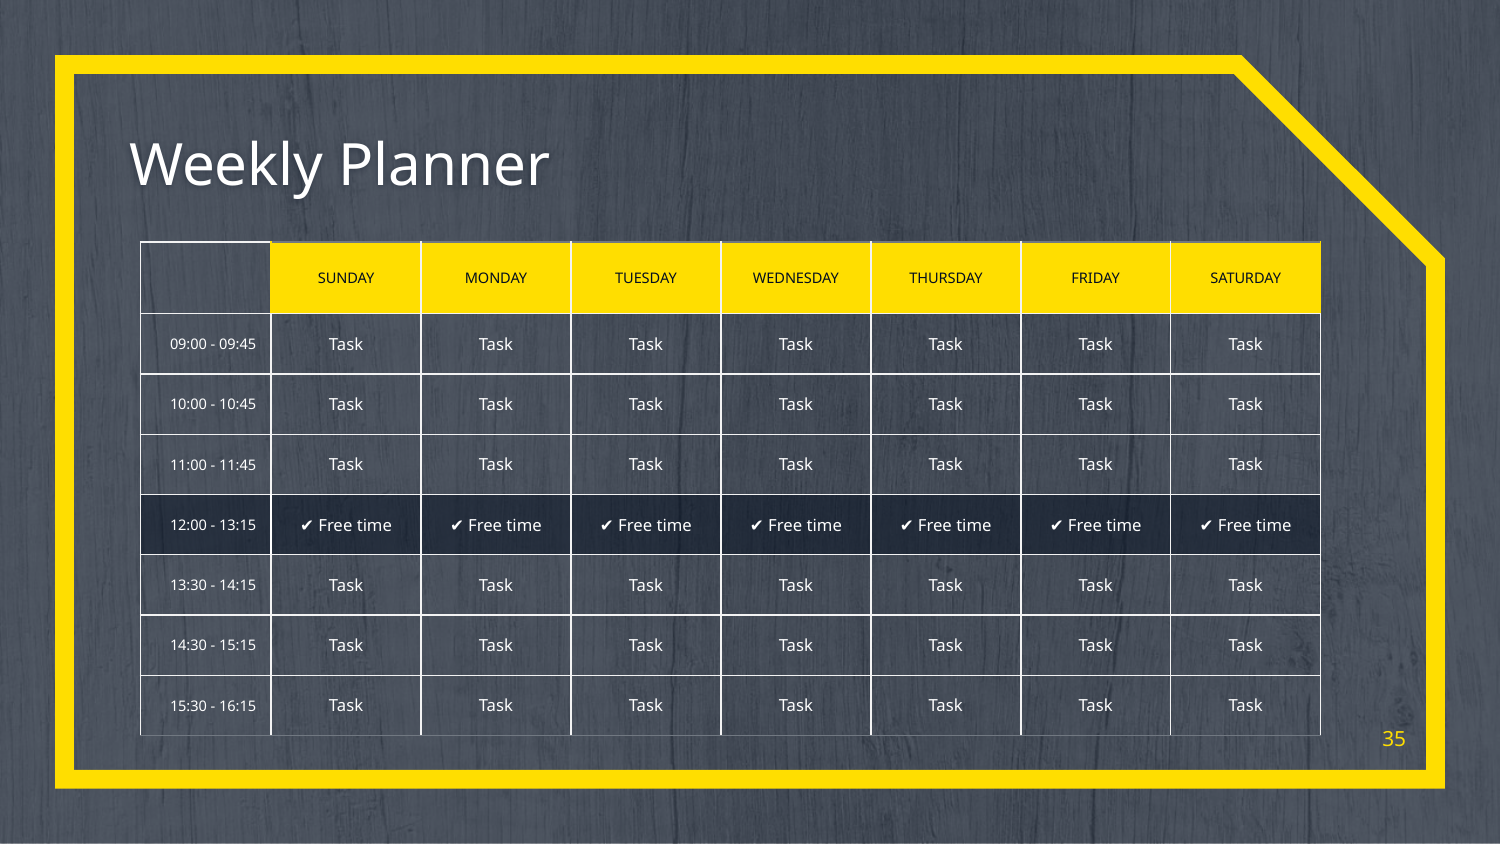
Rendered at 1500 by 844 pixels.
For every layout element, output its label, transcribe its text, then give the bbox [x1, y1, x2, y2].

table_cell Task [272, 375, 420, 434]
table_cell Task [1022, 676, 1170, 735]
title Weekly Planner [129, 117, 1232, 197]
table_cell Task [572, 616, 720, 675]
table_cell ✔ Free time [722, 495, 870, 554]
table_header WEDNESDAY [722, 243, 870, 313]
table_cell ✔ Free time [422, 495, 570, 554]
table_cell Task [422, 676, 570, 735]
table_cell Task [1171, 435, 1320, 494]
table_cell Task [572, 555, 720, 614]
table_header TUESDAY [572, 243, 720, 313]
table_header SUNDAY [272, 243, 420, 313]
table_cell Task [872, 314, 1020, 373]
table_cell Task [722, 555, 870, 614]
table_cell Task [1171, 555, 1320, 614]
table_cell Task [422, 314, 570, 373]
table_cell Task [1171, 616, 1320, 675]
table_cell Task [872, 676, 1020, 735]
table_header SATURDAY [1171, 243, 1320, 313]
table_header THURSDAY [872, 243, 1020, 313]
table_cell ✔ Free time [572, 495, 720, 554]
table_cell Task [1022, 555, 1170, 614]
table_cell Task [722, 435, 870, 494]
table_cell Task [872, 555, 1020, 614]
table_cell Task [1022, 616, 1170, 675]
table_cell 12:00 - 13:15 [141, 495, 270, 554]
table_cell Task [1022, 314, 1170, 373]
table_cell Task [272, 314, 420, 373]
table_cell Task [422, 375, 570, 434]
table_cell Task [872, 616, 1020, 675]
table_cell Task [722, 375, 870, 434]
table_cell ✔ Free time [872, 495, 1020, 554]
picture [0, 0, 1500, 844]
table_cell ✔ Free time [1171, 495, 1320, 554]
table_cell Task [422, 435, 570, 494]
table_cell Task [1171, 375, 1320, 434]
table_cell Task [572, 435, 720, 494]
table_cell Task [422, 555, 570, 614]
table_cell Task [572, 375, 720, 434]
table_cell ✔ Free time [1022, 495, 1170, 554]
table_header FRIDAY [1022, 243, 1170, 313]
table_cell Task [872, 375, 1020, 434]
table_cell Task [1022, 375, 1170, 434]
table_cell Task [1171, 314, 1320, 373]
table_cell 15:30 - 16:15 [141, 676, 270, 735]
table_cell 14:30 - 15:15 [141, 616, 270, 675]
table_cell Task [872, 435, 1020, 494]
table_cell Task [572, 314, 720, 373]
table_cell Task [272, 616, 420, 675]
table_cell Task [572, 676, 720, 735]
table_cell 11:00 - 11:45 [141, 435, 270, 494]
table_cell Task [272, 435, 420, 494]
table_header MONDAY [422, 243, 570, 313]
table_cell Task [1171, 676, 1320, 735]
table_cell Task [1022, 435, 1170, 494]
table_cell Task [722, 676, 870, 735]
table_cell Task [422, 616, 570, 675]
table_cell Task [722, 314, 870, 373]
slide_number ‹#› [1366, 711, 1406, 755]
table_cell Task [722, 616, 870, 675]
table_cell Task [272, 555, 420, 614]
table_cell ✔ Free time [272, 495, 420, 554]
table_header [141, 243, 270, 313]
table_cell 13:30 - 14:15 [141, 555, 270, 614]
table_cell Task [272, 676, 420, 735]
table_cell 09:00 - 09:45 [141, 314, 270, 373]
table_cell 10:00 - 10:45 [141, 375, 270, 434]
